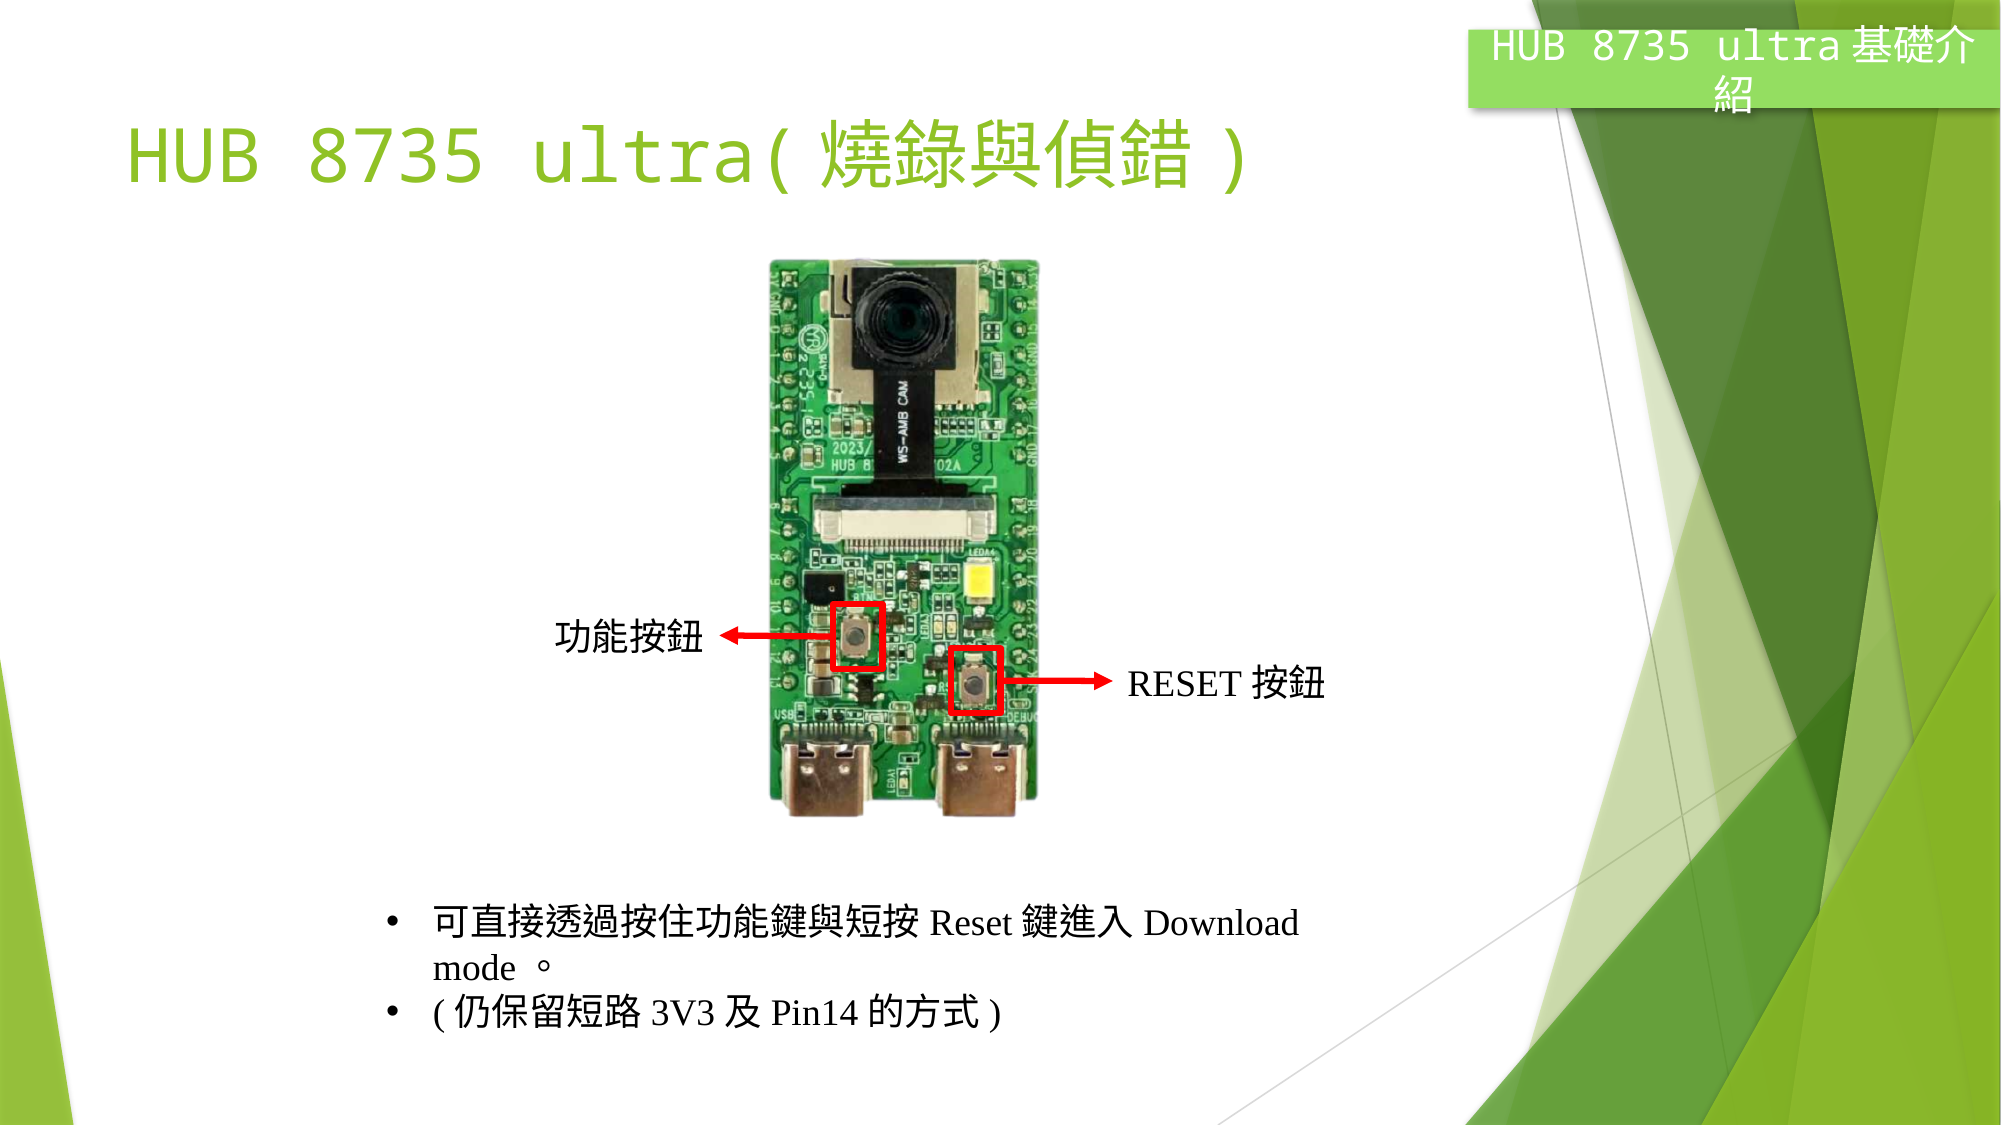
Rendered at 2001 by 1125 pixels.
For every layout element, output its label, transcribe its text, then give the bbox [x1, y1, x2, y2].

text_box 可直接透過按住功能鍵與短按Reset鍵進入Download mode。 (仍保留短路3V3及Pin14的方式) [371, 890, 1433, 1041]
text_box HUB 8735 ultra基礎介紹 [1467, 28, 2000, 109]
picture [756, 201, 1048, 853]
text_box 功能按鈕 [539, 605, 720, 666]
title HUB 8735 ultra(燒錄與偵錯) [111, 99, 1522, 216]
text_box RESET按鈕 [1112, 651, 1342, 711]
